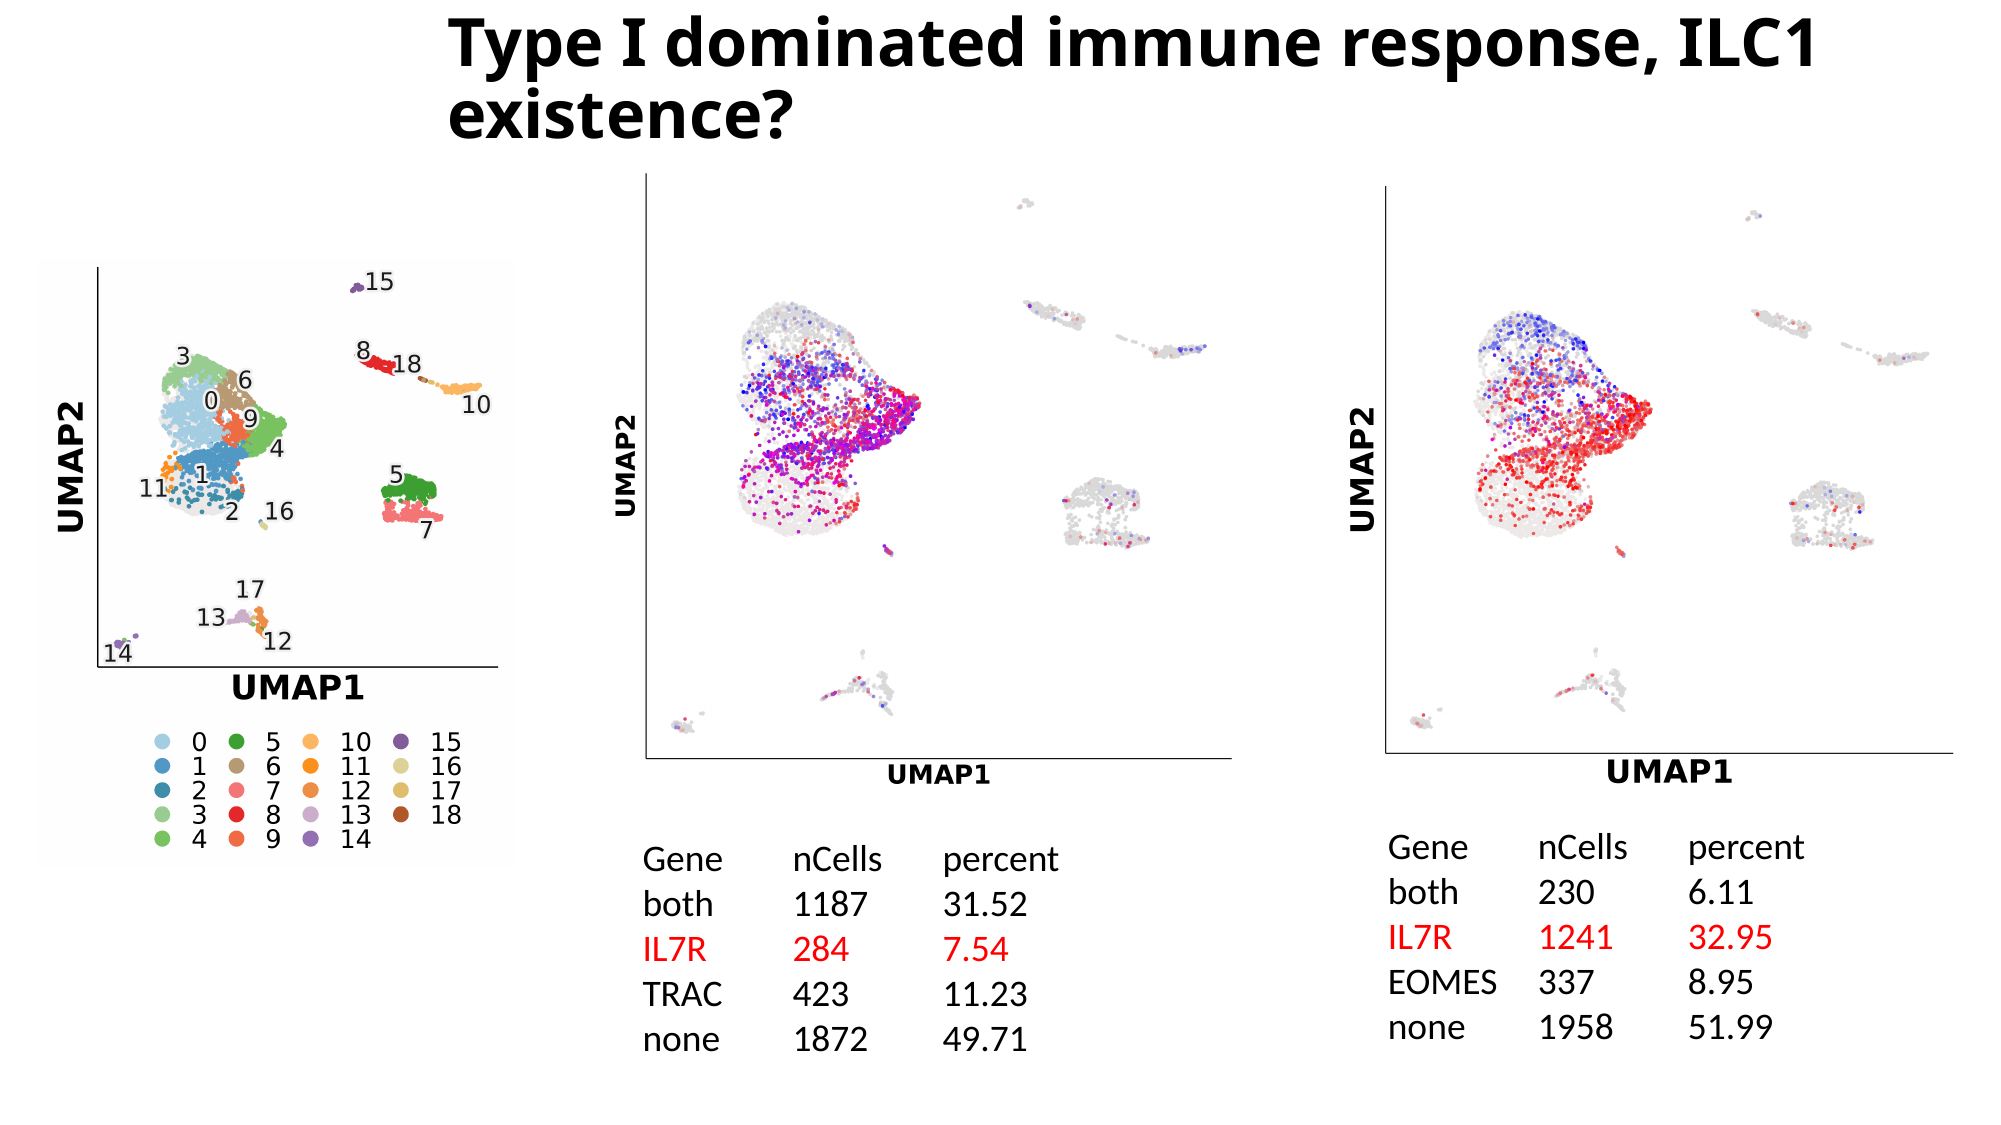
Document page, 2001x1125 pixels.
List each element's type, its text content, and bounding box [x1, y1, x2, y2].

title Type I dominated immune response, ILC1 existence? [432, 0, 2000, 190]
text_box Gene nCells percent both 230 6.11 IL7R 1241 32.95 EOMES 337 8.95 none 1958 51.99 [1373, 814, 2000, 1055]
text_box Gene nCells percent both 1187 31.52 IL7R 284 7.54 TRAC 423 11.23 none 1872 49.71 [627, 795, 1094, 1067]
picture [1334, 180, 1977, 795]
picture [38, 259, 515, 866]
picture [596, 166, 1240, 795]
